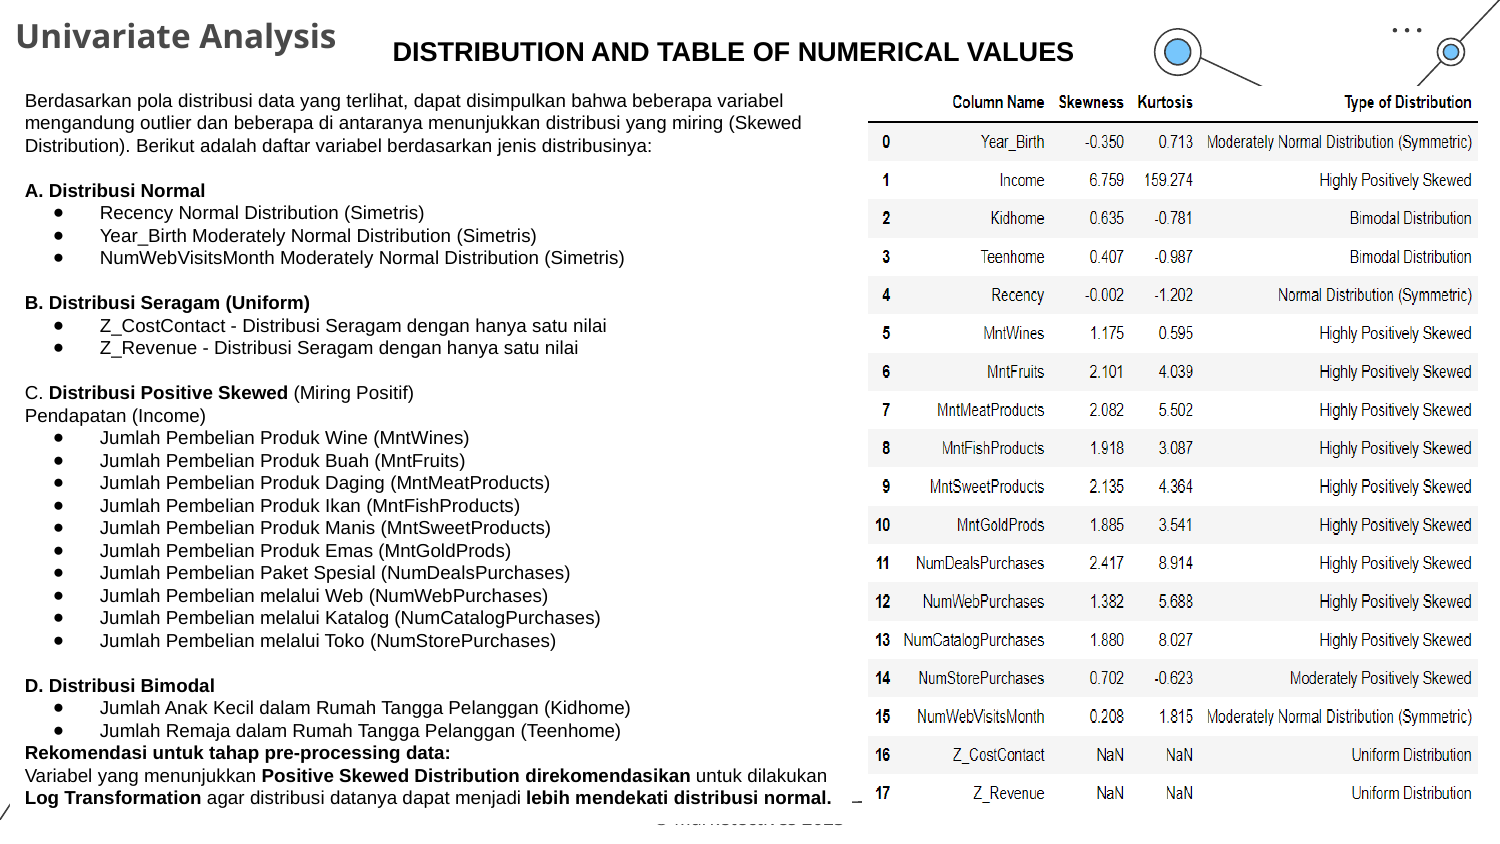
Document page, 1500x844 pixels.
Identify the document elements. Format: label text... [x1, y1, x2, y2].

picture [0, 0, 226, 65]
text_box © Marketectives 2023 [636, 813, 856, 832]
text_box Berdasarkan pola distribusi data yang terlihat, dapat disimpulkan bahwa beberapa variabel mengandung outlier dan beberapa di antaranya menunjukkan distribusi yang miring (Skewed Distribution). Berikut adalah daftar variabel berdasarkan jenis distribusinya: A. Distribusi Normal Recency Normal Distribution (Simetris) Year_Birth Moderately Normal Distribution (Simetris) NumWebVisitsMonth Moderately Normal Distribution (Simetris) B. Distribusi Seragam (Uniform) Z_CostContact - Distribusi Seragam dengan hanya satu nilai Z_Revenue - Distribusi Seragam dengan hanya satu nilai C. Distribusi Positive Skewed (Miring Positif) Pendapatan (Income) Jumlah Pembelian Produk Wine (MntWines) Jumlah Pembelian Produk Buah (MntFruits) Jumlah Pembelian Produk Daging (MntMeatProducts) Jumlah Pembelian Produk Ikan (MntFishProducts) Jumlah Pembelian Produk Manis (MntSweetProducts) Jumlah Pembelian Produk Emas (MntGoldProds) Jumlah Pembelian Paket Spesial (NumDealsPurchases) Jumlah Pembelian melalui Web (NumWebPurchases) Jumlah Pembelian melalui Katalog (NumCatalogPurchases) Jumlah Pembelian melalui Toko (NumStorePurchases) D. Distribusi Bimodal Jumlah Anak Kecil dalam Rumah Tangga Pelanggan (Kidhome) Jumlah Remaja dalam Rumah Tangga Pelanggan (Teenhome) Rekomendasi untuk tahap pre-processing data: Variabel yang menunjukkan Positive Skewed Distribution direkomendasikan untuk dilakukan Log Transformation agar distribusi datanya dapat menjadi lebih mendekati distribusi normal. [9, 73, 852, 824]
text_box DISTRIBUTION AND TABLE OF NUMERICAL VALUES [377, 19, 1110, 82]
picture [861, 86, 1493, 832]
text_box Univariate Analysis [227, 0, 353, 70]
